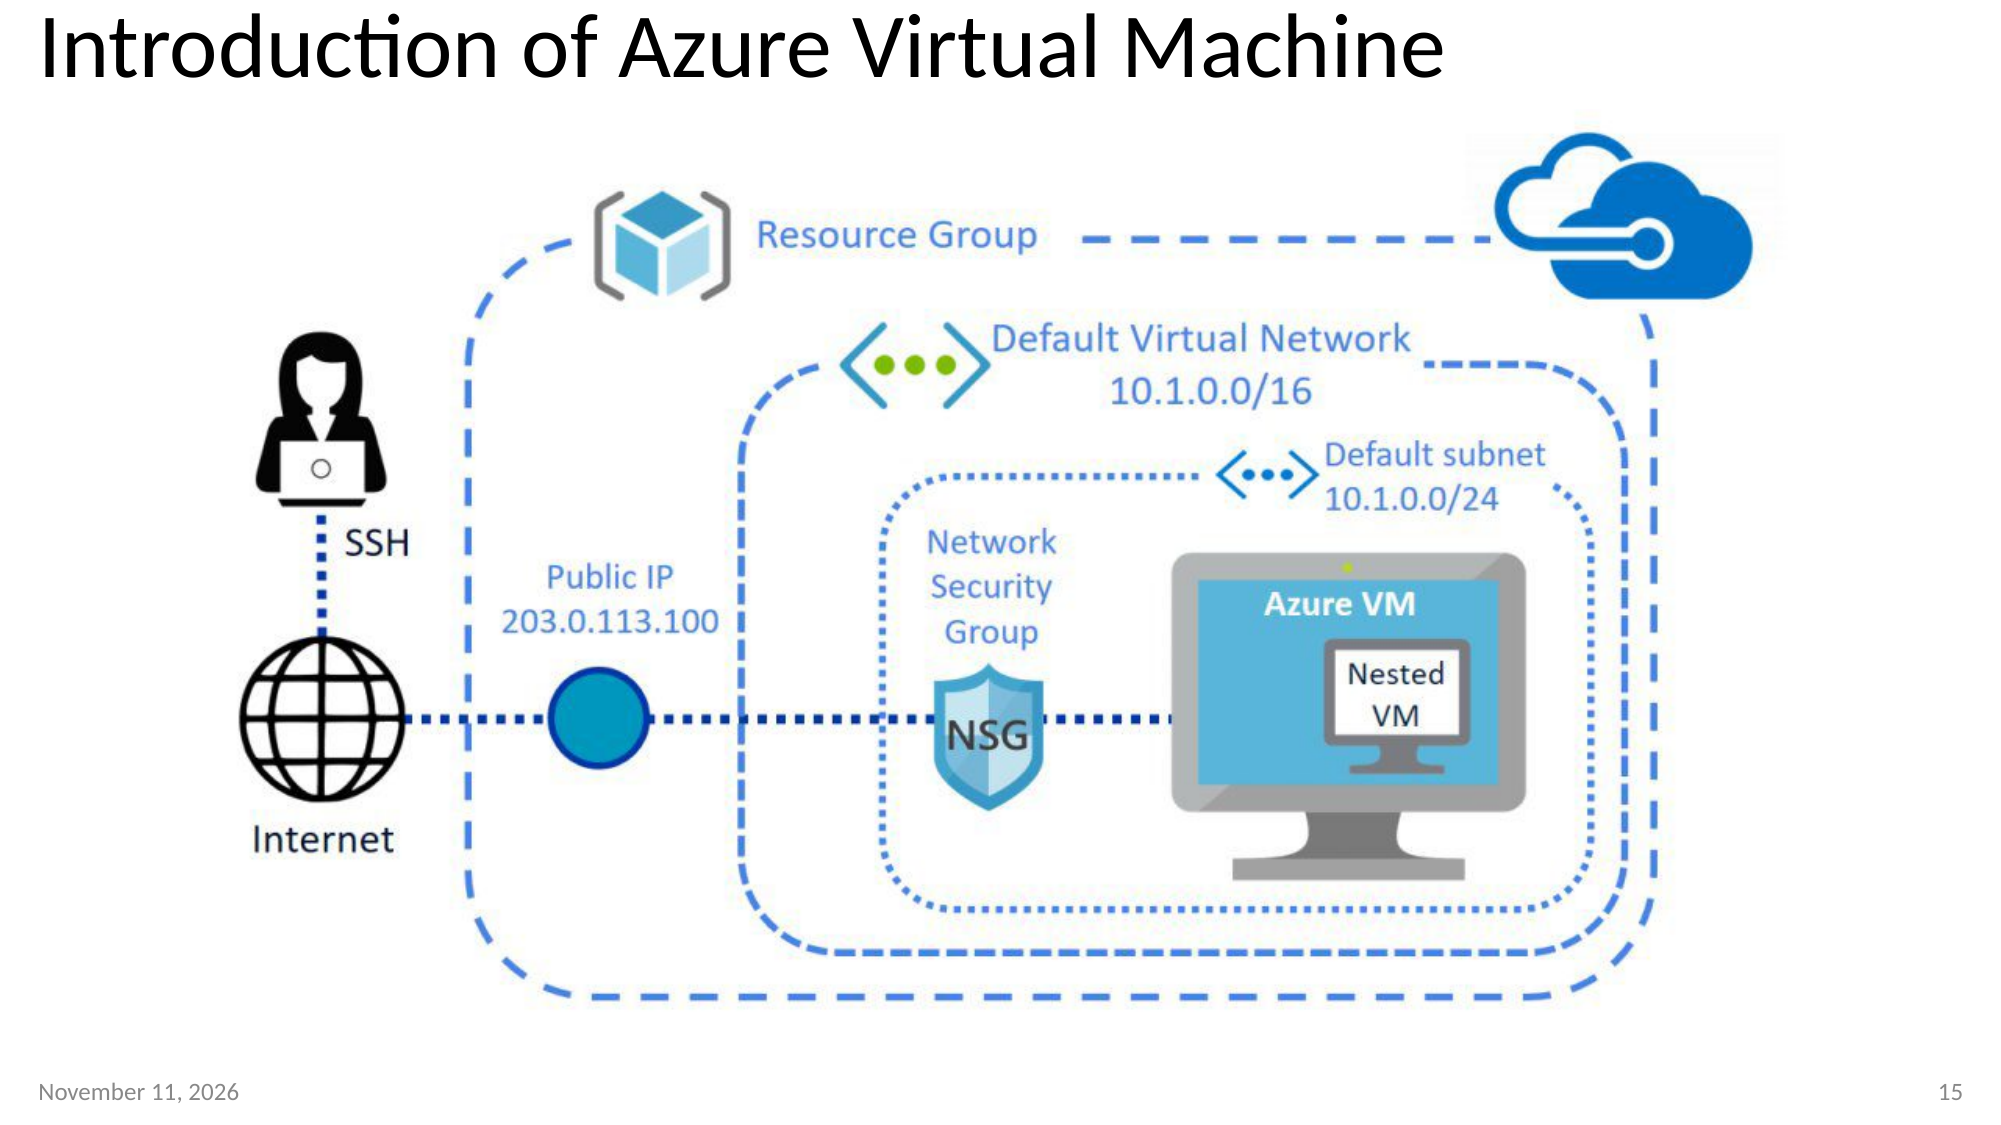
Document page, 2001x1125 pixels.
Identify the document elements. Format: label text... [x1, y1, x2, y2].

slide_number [23, 1060, 474, 1121]
picture [199, 109, 1801, 1016]
title Introduction of Azure Virtual Machine [23, 0, 1979, 96]
slide_number 15 [1859, 1060, 1979, 1121]
